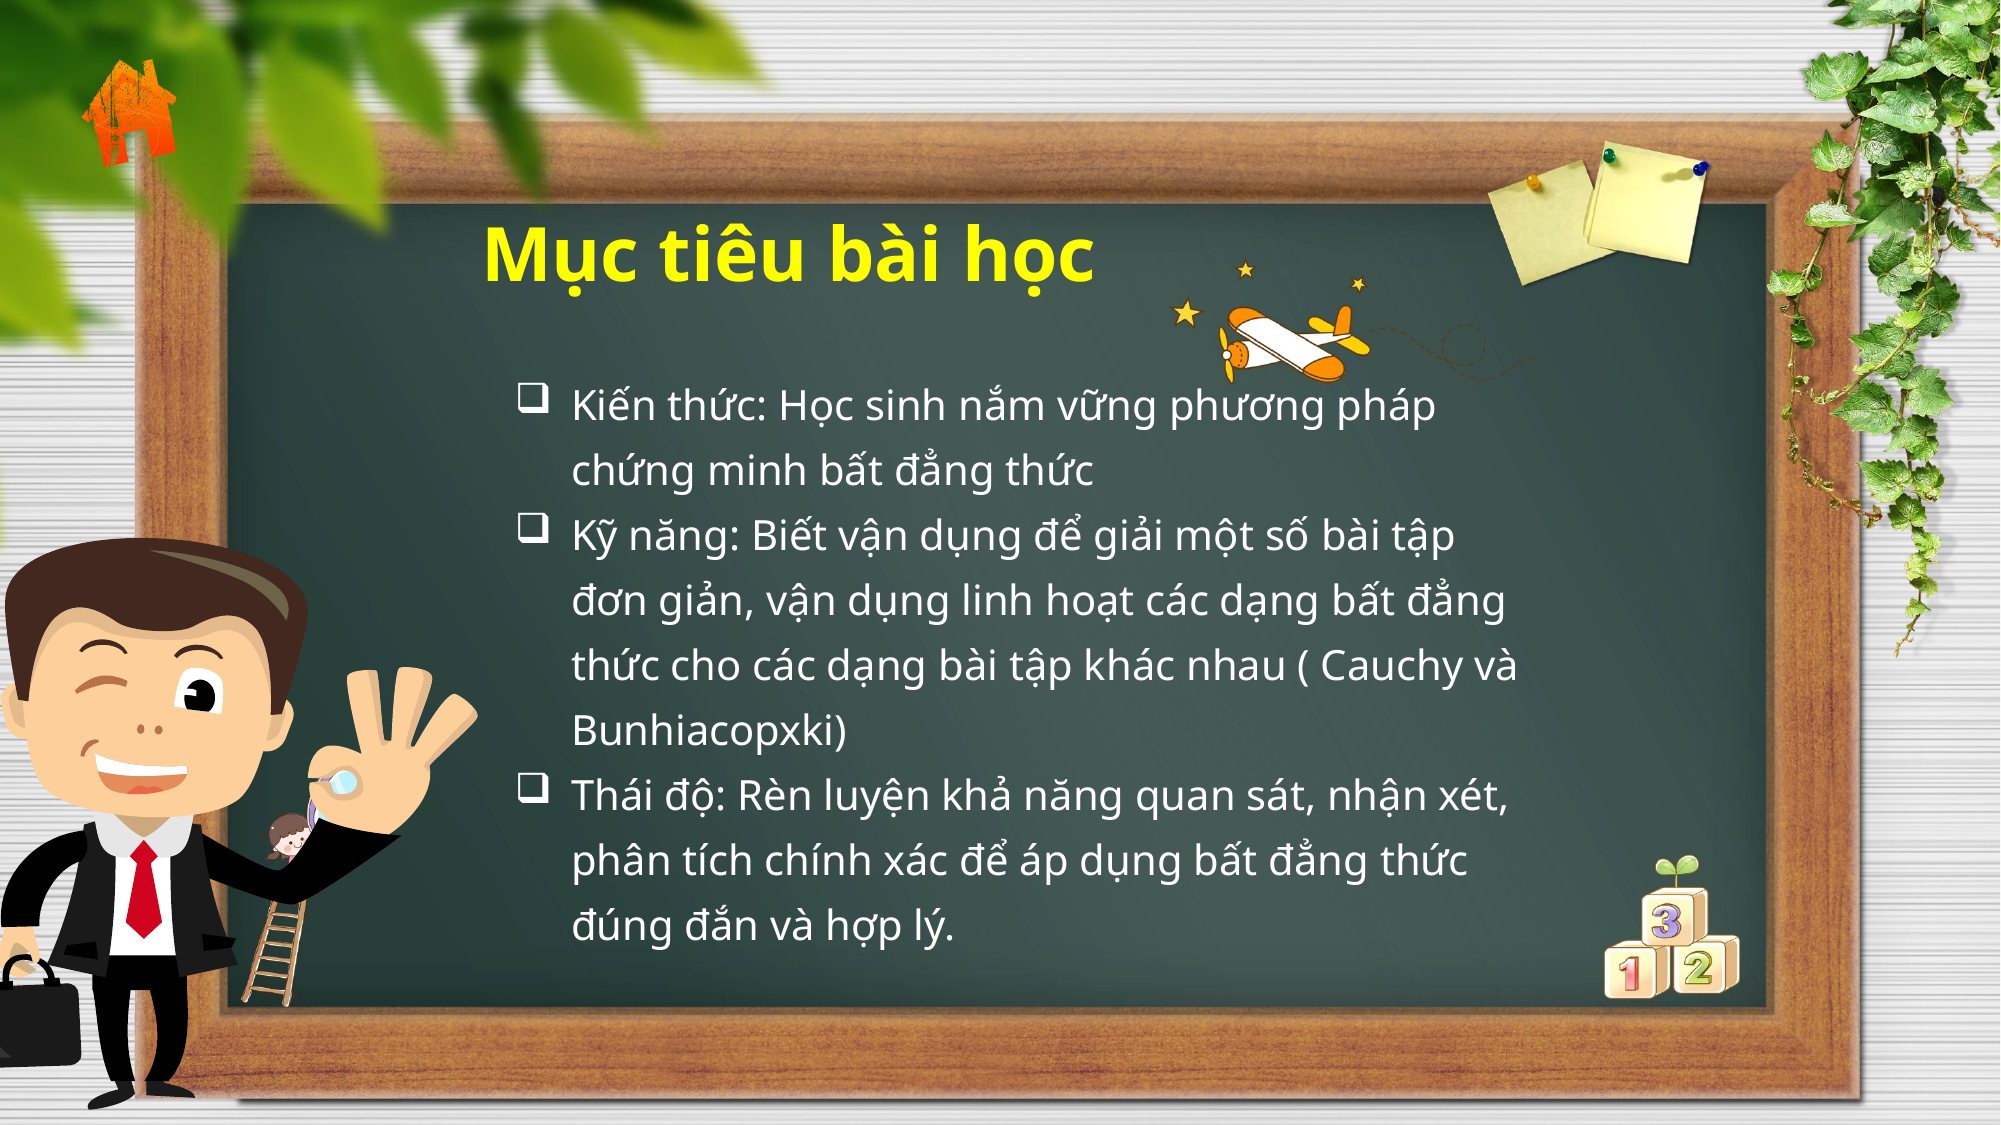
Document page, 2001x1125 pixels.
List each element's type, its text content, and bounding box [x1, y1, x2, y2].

text_box Kiến thức: Học sinh nắm vững phương pháp chứng minh bất đẳng thức Kỹ năng: Biết vận dụng để giải một số bài tập đơn giản, vận dụng linh hoạt các dạng bất đẳng thức cho các dạng bài tập khác nhau ( Cauchy và Bunhiacopxki) Thái độ: Rèn luyện khả năng quan sát, nhận xét, phân tích chính xác để áp dụng bất đẳng thức đúng đắn và hợp lý. [500, 356, 1555, 956]
picture [0, 0, 2001, 1125]
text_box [0, 507, 482, 1110]
text_box Mục tiêu bài học [466, 199, 1266, 304]
